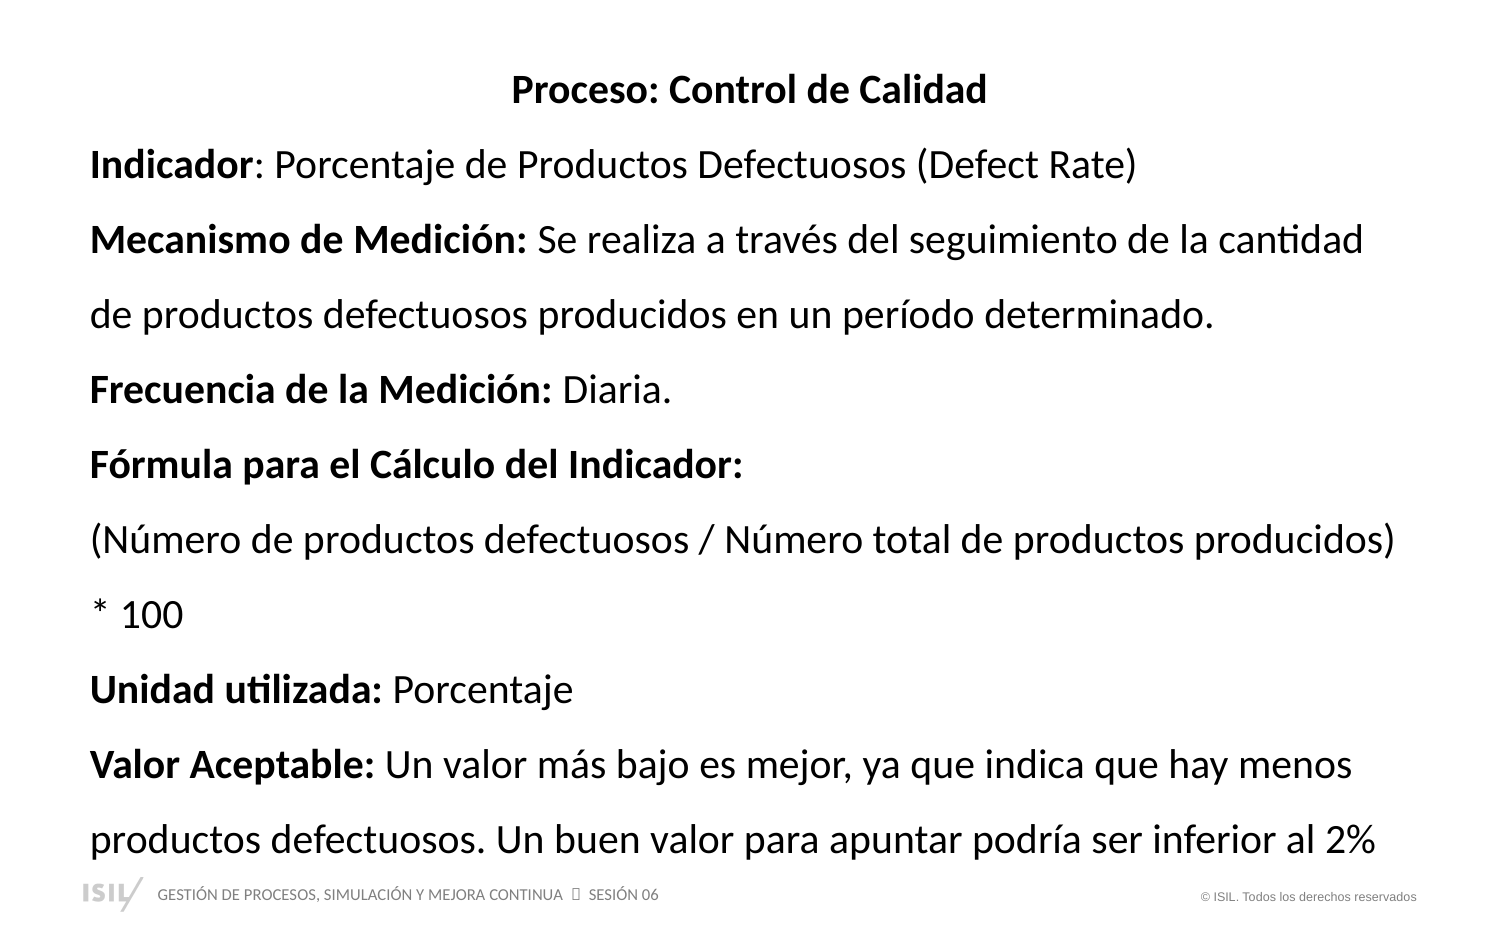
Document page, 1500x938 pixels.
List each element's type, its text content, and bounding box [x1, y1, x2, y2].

text_box Proceso: Control de Calidad Indicador: Porcentaje de Productos Defectuosos (Defect Rate) Mecanismo de Medición: Se realiza a través del seguimiento de la cantidad de productos defectuosos producidos en un período determinado. Frecuencia de la Medición: Diaria. Fórmula para el Cálculo del Indicador: (Número de productos defectuosos / Número total de productos producidos) * 100 Unidad utilizada: Porcentaje Valor Aceptable: Un valor más bajo es mejor, ya que indica que hay menos productos defectuosos. Un buen valor para apuntar podría ser inferior al 2% [89, 37, 1411, 863]
